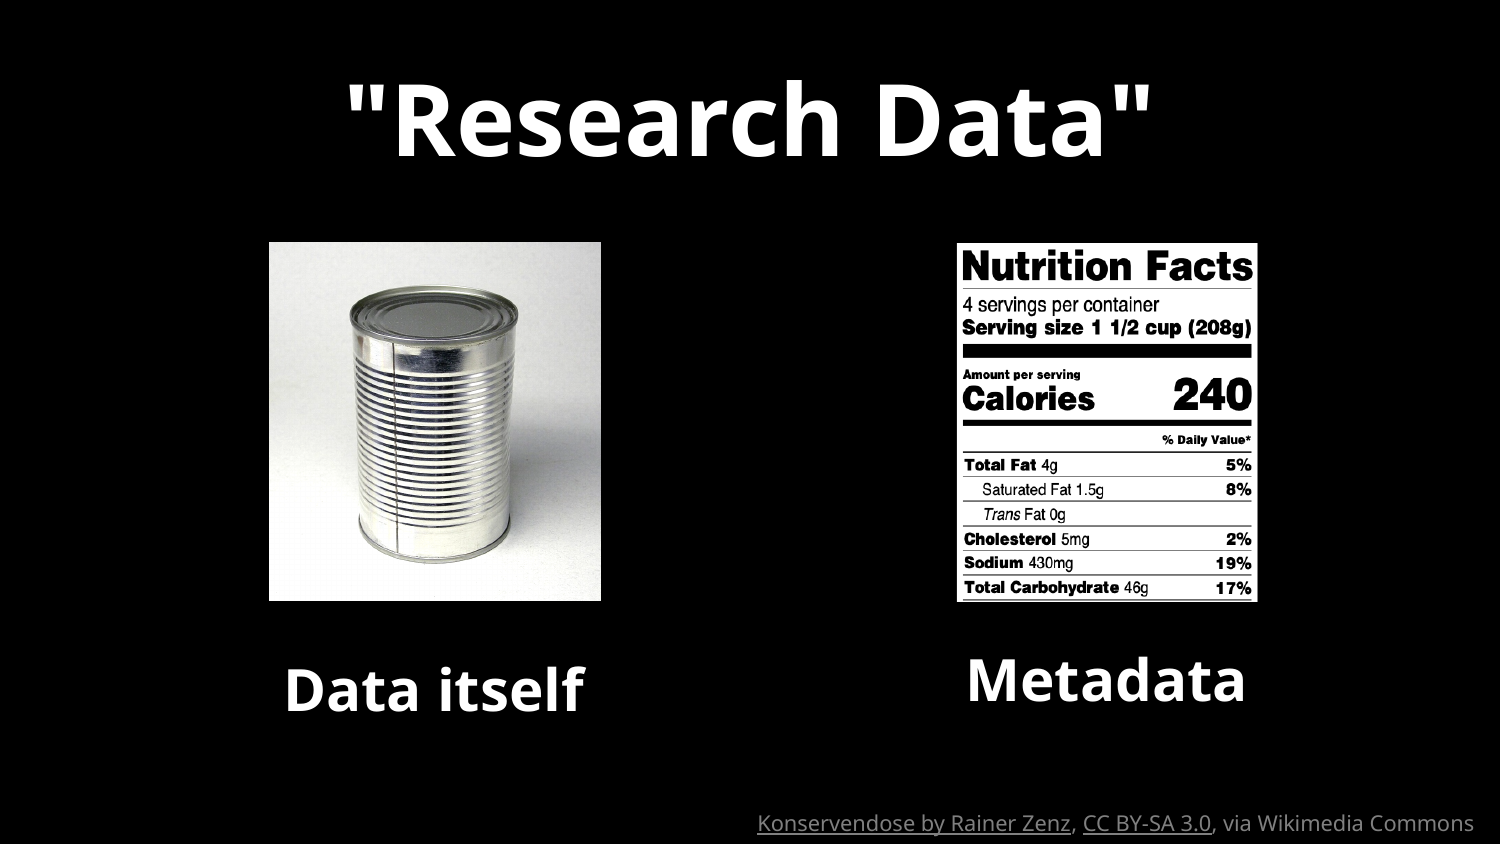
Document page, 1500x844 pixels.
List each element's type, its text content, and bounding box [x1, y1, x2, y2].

text_box Konservendose by Rainer Zenz, CC BY-SA 3.0, via Wikimedia Commons [739, 802, 1490, 844]
text_box Metadata [939, 642, 1274, 728]
picture [956, 242, 1258, 602]
title "Research Data" [115, 42, 1385, 206]
text_box Data itself [266, 652, 601, 717]
picture [269, 242, 602, 602]
